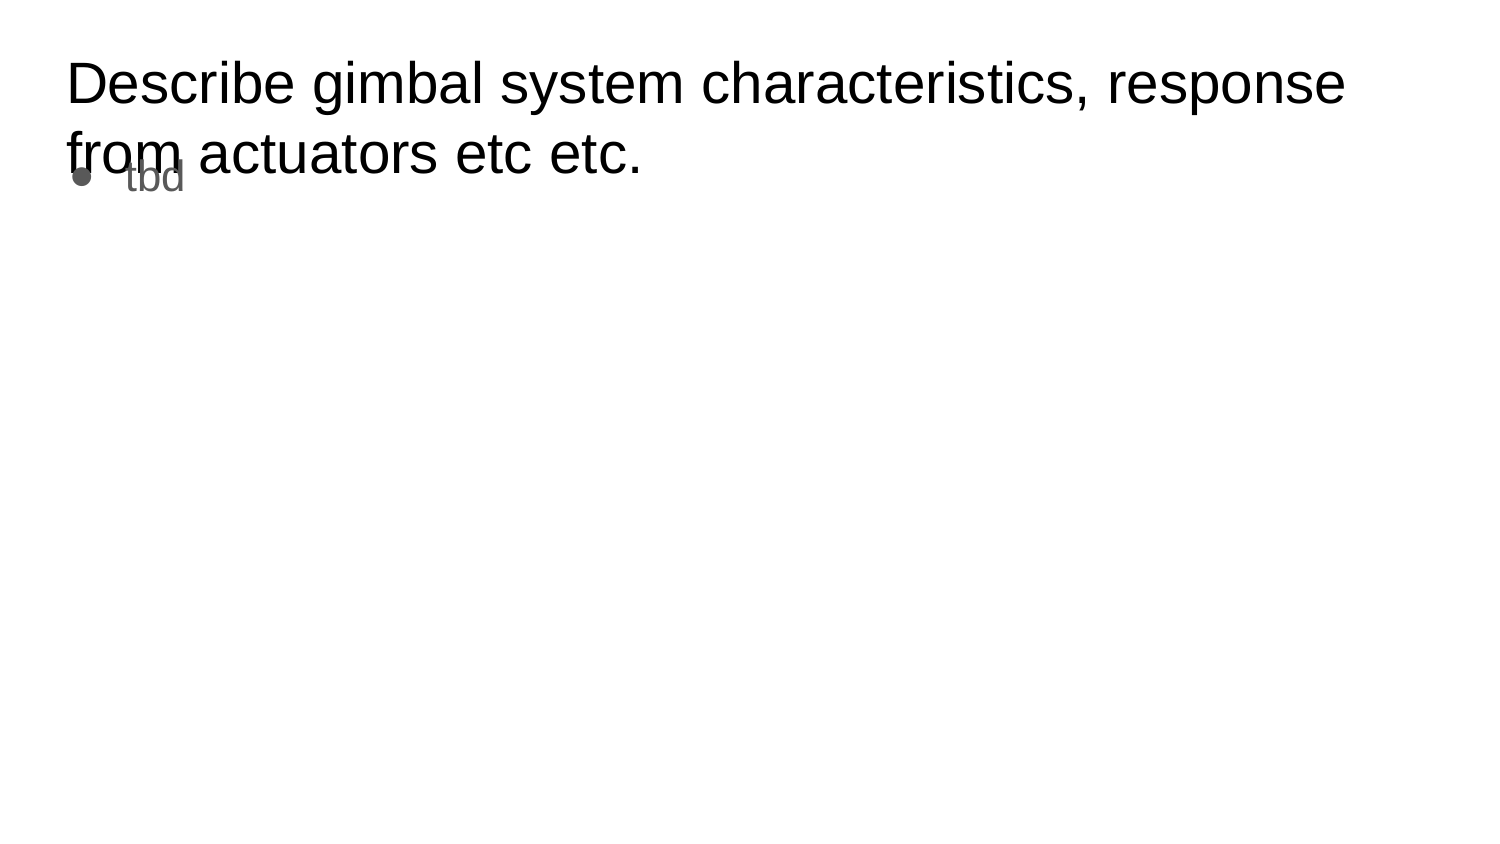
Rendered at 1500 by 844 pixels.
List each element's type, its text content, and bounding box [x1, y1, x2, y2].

title Describe gimbal system characteristics, response from actuators etc etc. [51, 29, 1449, 124]
list tbd [34, 132, 1433, 694]
